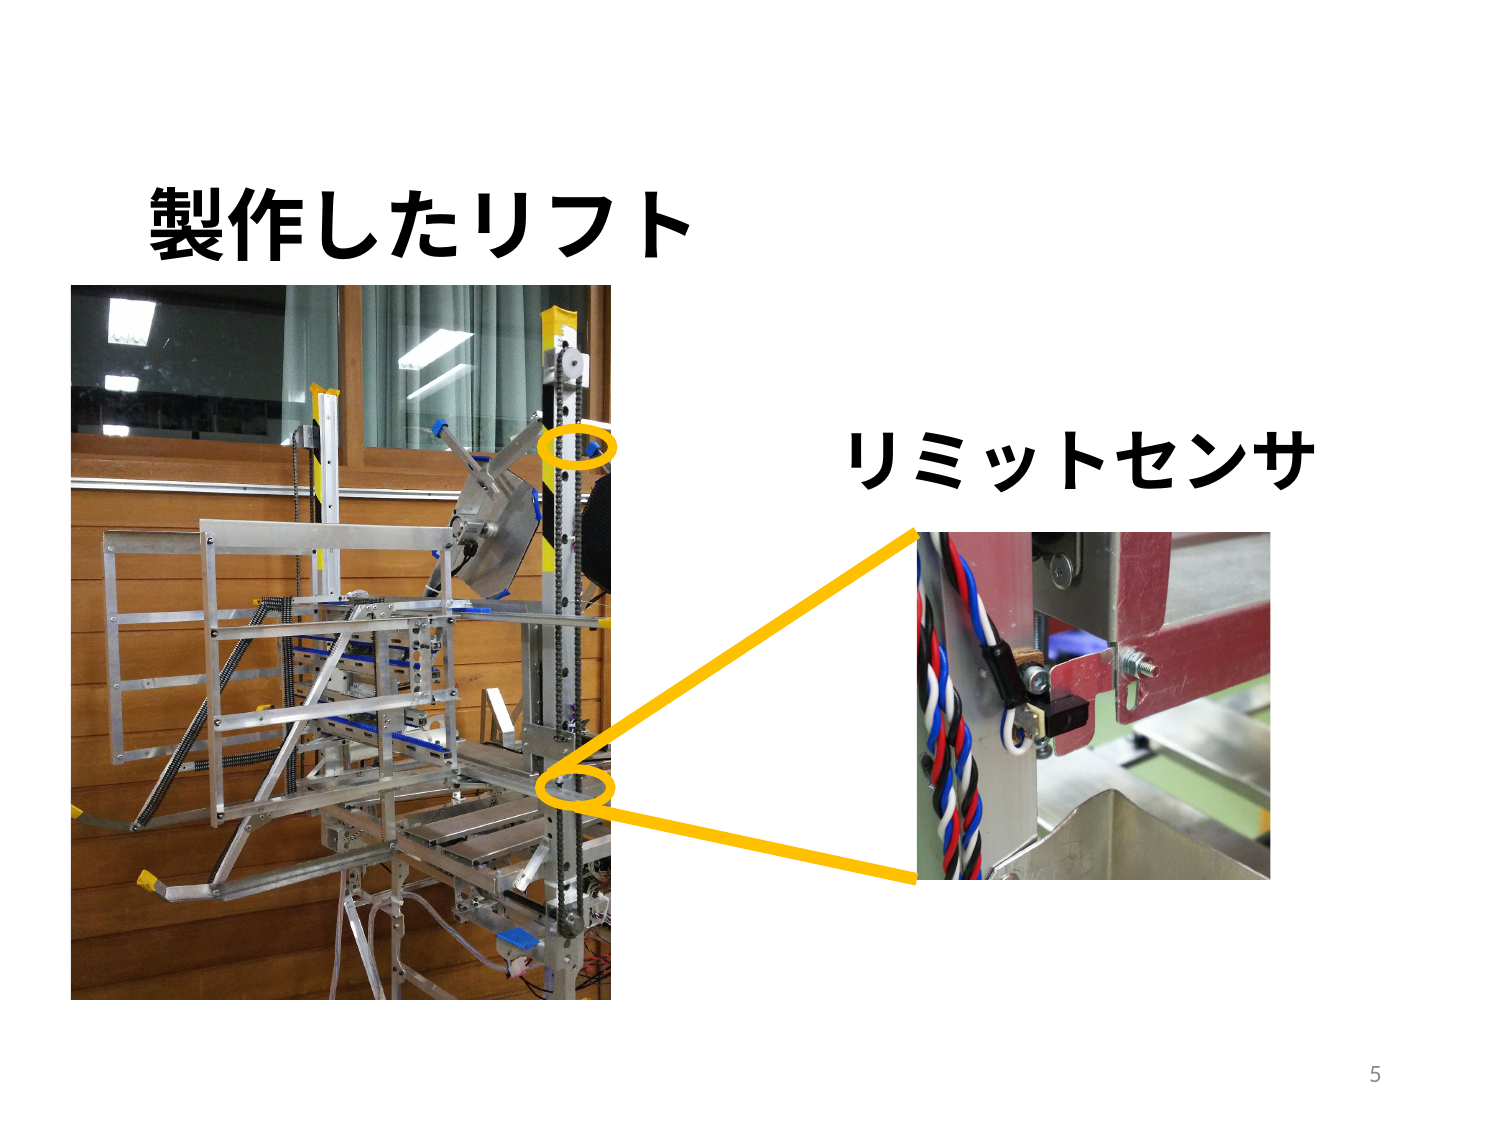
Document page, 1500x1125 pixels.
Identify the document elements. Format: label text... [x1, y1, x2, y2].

title 製作したリフト [132, 147, 770, 311]
text_box リミットセンサ [826, 382, 1337, 546]
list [70, 285, 611, 1000]
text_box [550, 532, 917, 775]
slide_number 4 [1059, 1042, 1397, 1103]
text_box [575, 806, 917, 880]
picture [916, 532, 1271, 880]
